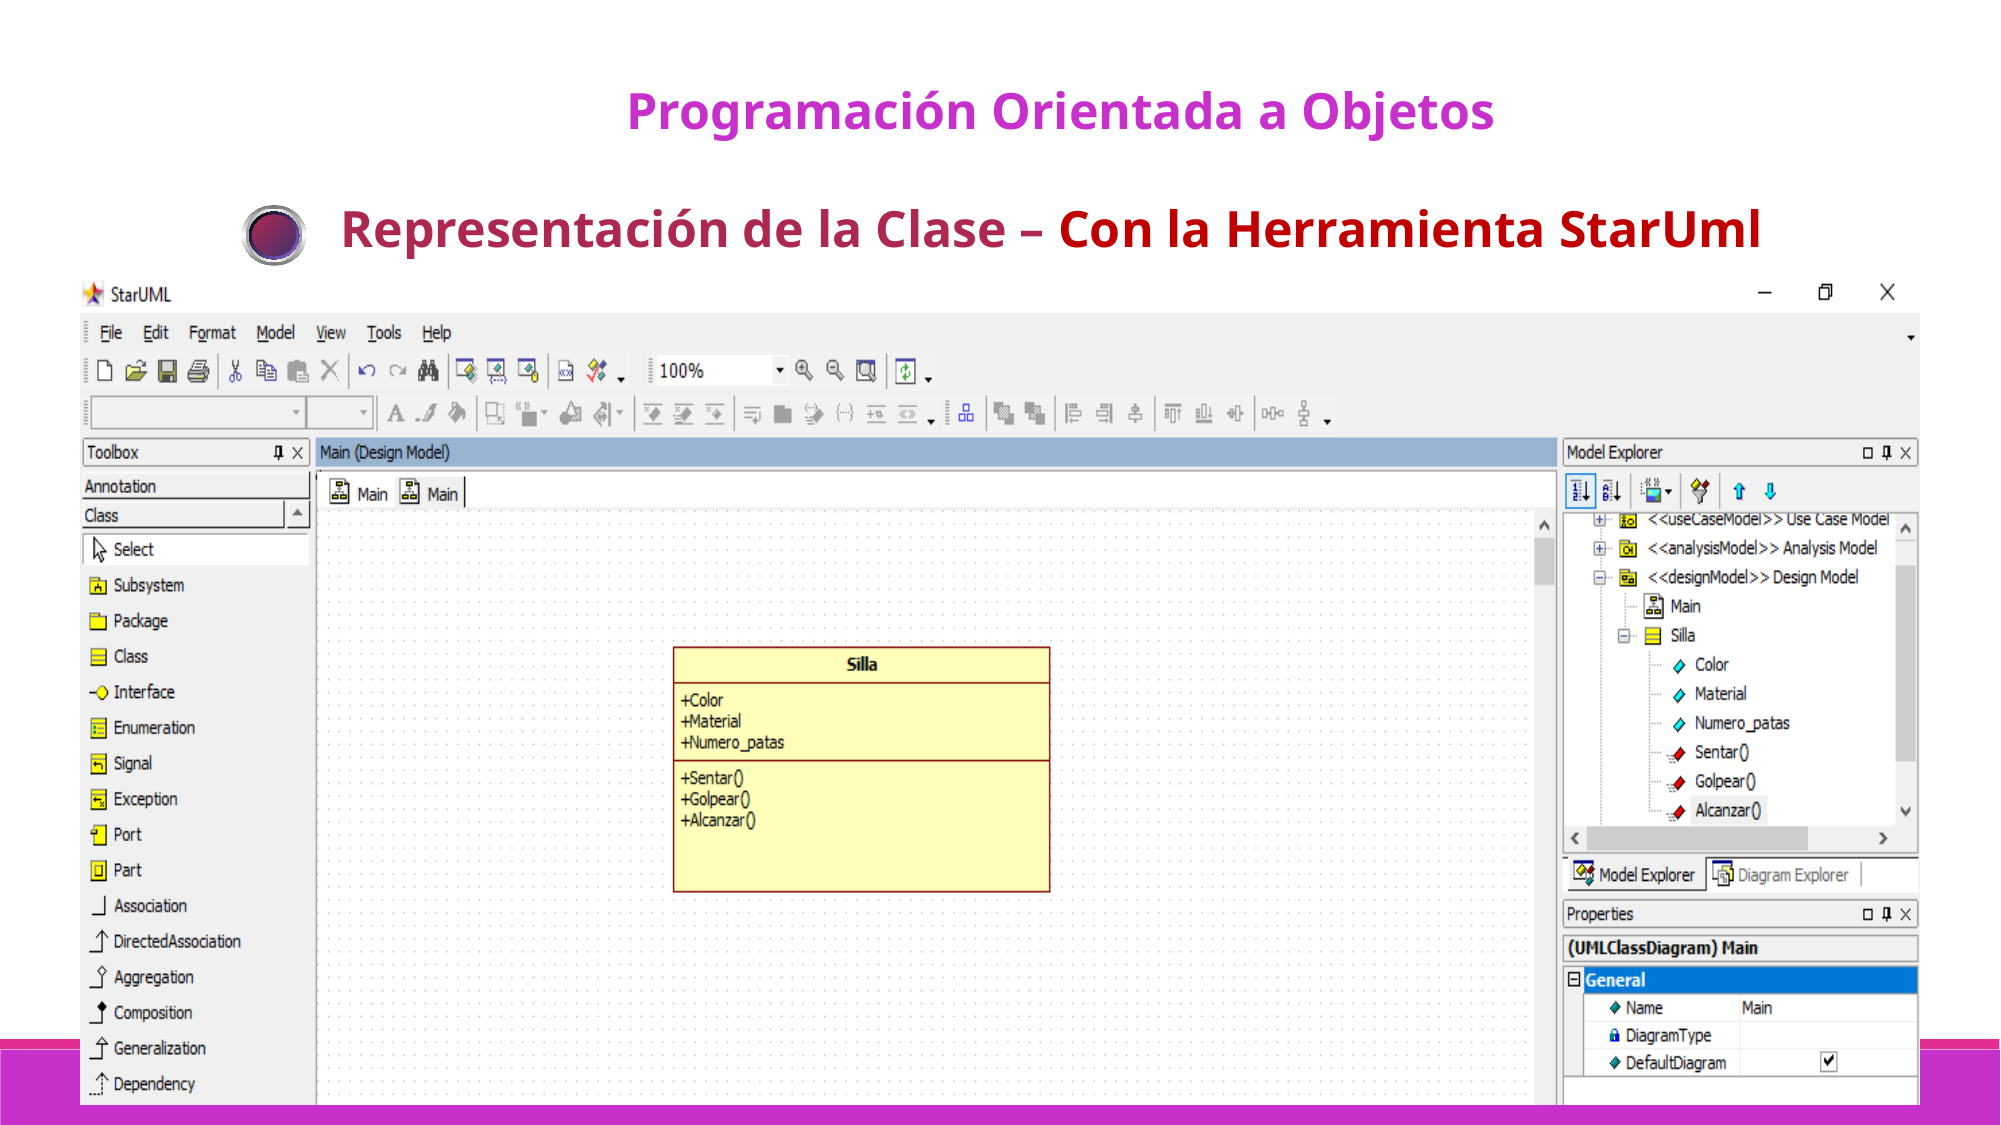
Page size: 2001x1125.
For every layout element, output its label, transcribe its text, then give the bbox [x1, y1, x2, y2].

text_box Programación Orientada a Objetos [611, 72, 1711, 148]
text_box Representación de la Clase – Con la Herramienta StarUml [326, 189, 1783, 265]
picture [79, 276, 1921, 1105]
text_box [241, 204, 307, 267]
